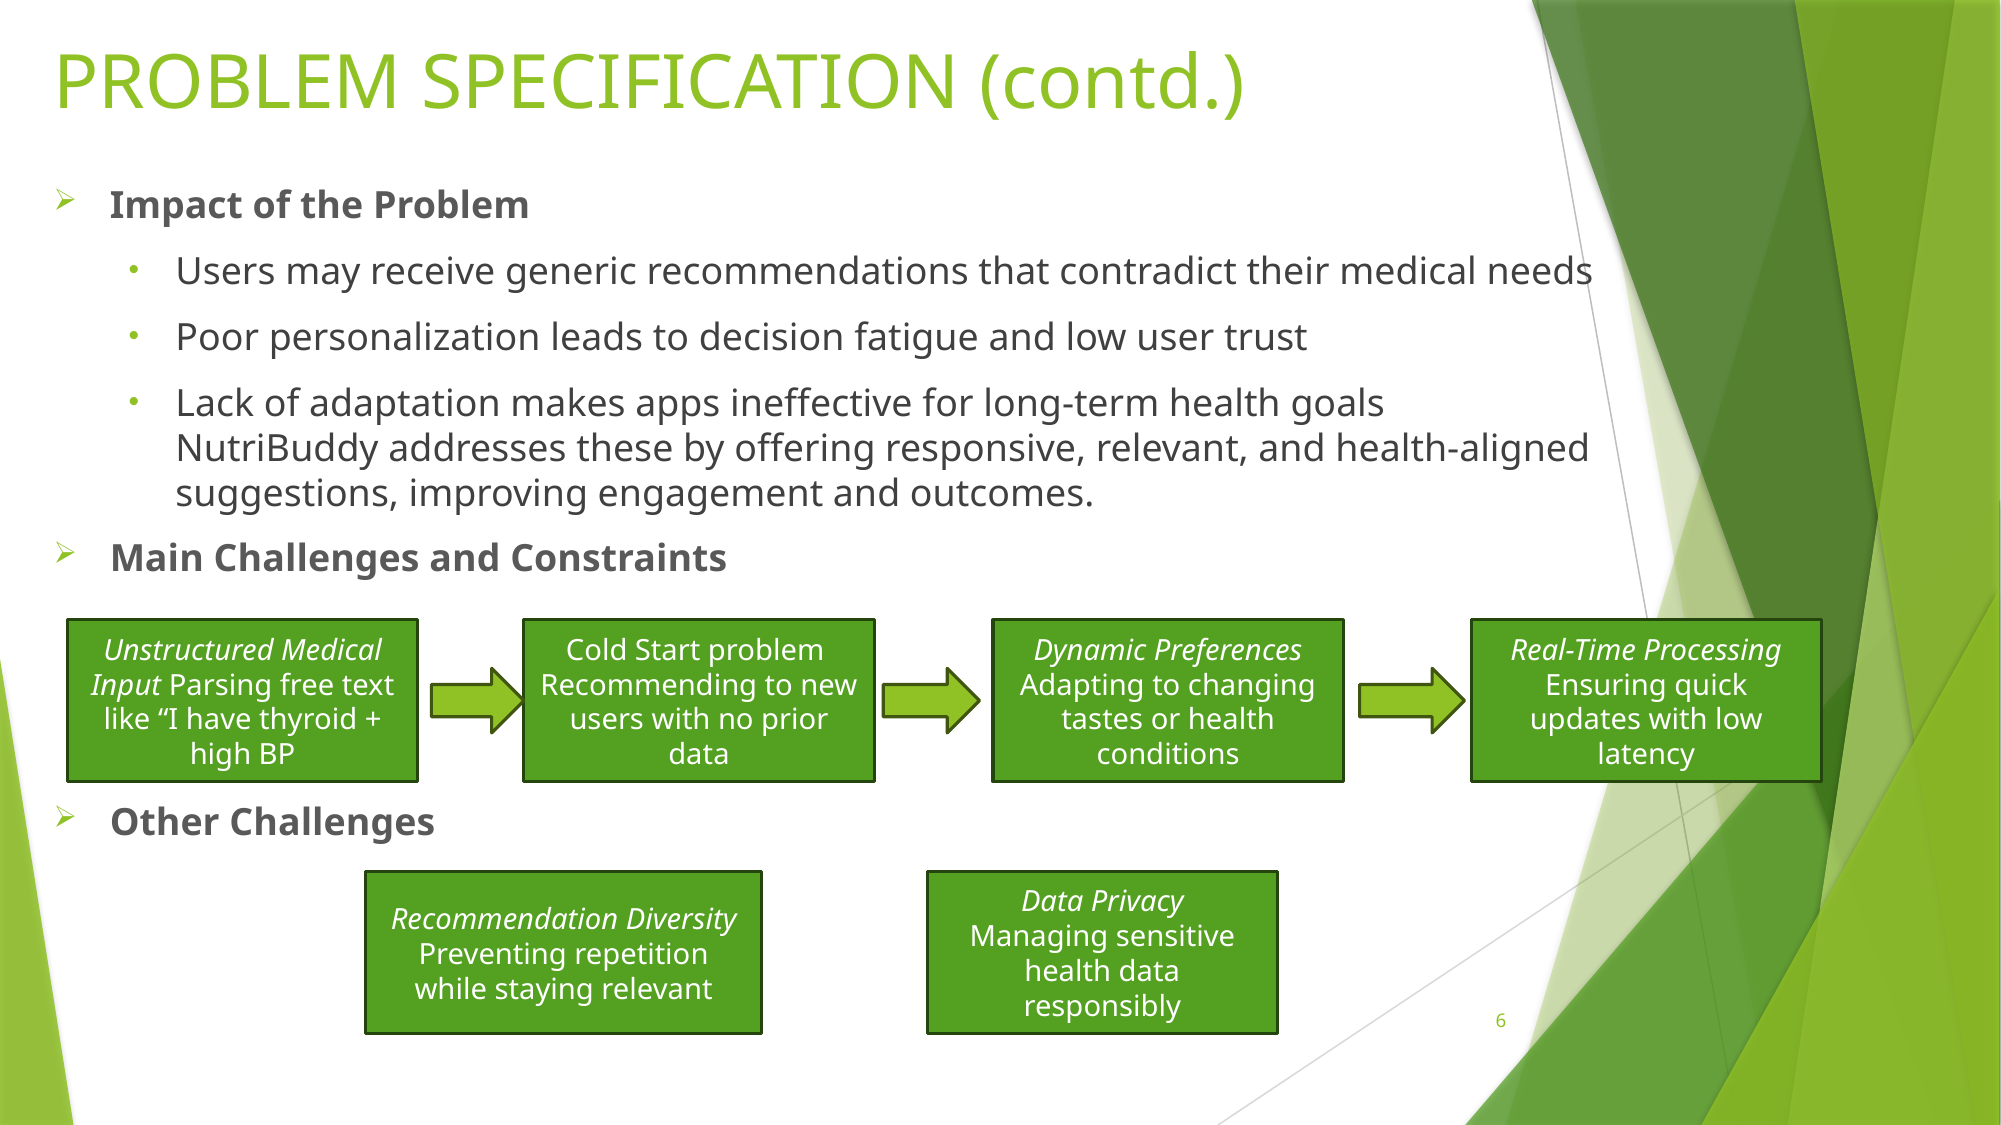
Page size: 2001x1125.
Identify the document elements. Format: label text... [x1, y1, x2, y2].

text_box Real-Time Processing Ensuring quick updates with low latency [1470, 618, 1823, 783]
title PROBLEM SPECIFICATION (contd.) [38, 25, 1449, 173]
text_box Cold Start problem Recommending to new users with no prior data [522, 618, 876, 783]
slide_number 6 [1409, 991, 1522, 1051]
text_box Data Privacy Managing sensitive health data responsibly [926, 870, 1279, 1035]
text_box [429, 666, 526, 735]
text_box [1358, 666, 1466, 735]
text_box Dynamic Preferences Adapting to changing tastes or health conditions [991, 618, 1345, 783]
text_box [881, 666, 981, 735]
text_box Recommendation Diversity Preventing repetition while staying relevant [364, 870, 763, 1035]
list Impact of the Problem Users may receive generic recommendations that contradict their medical needs Poor personalization leads to decision fatigue and low user trust Lack of adaptation makes apps ineffective for long-term health goals NutriBuddy addresses these by offering responsive, relevant, and health-aligned suggestions, improving engagement and outcomes. Main Challenges and Constraints Other Challenges [38, 173, 1829, 1067]
text_box Unstructured Medical Input Parsing free text like “I have thyroid + high BP [66, 618, 419, 783]
